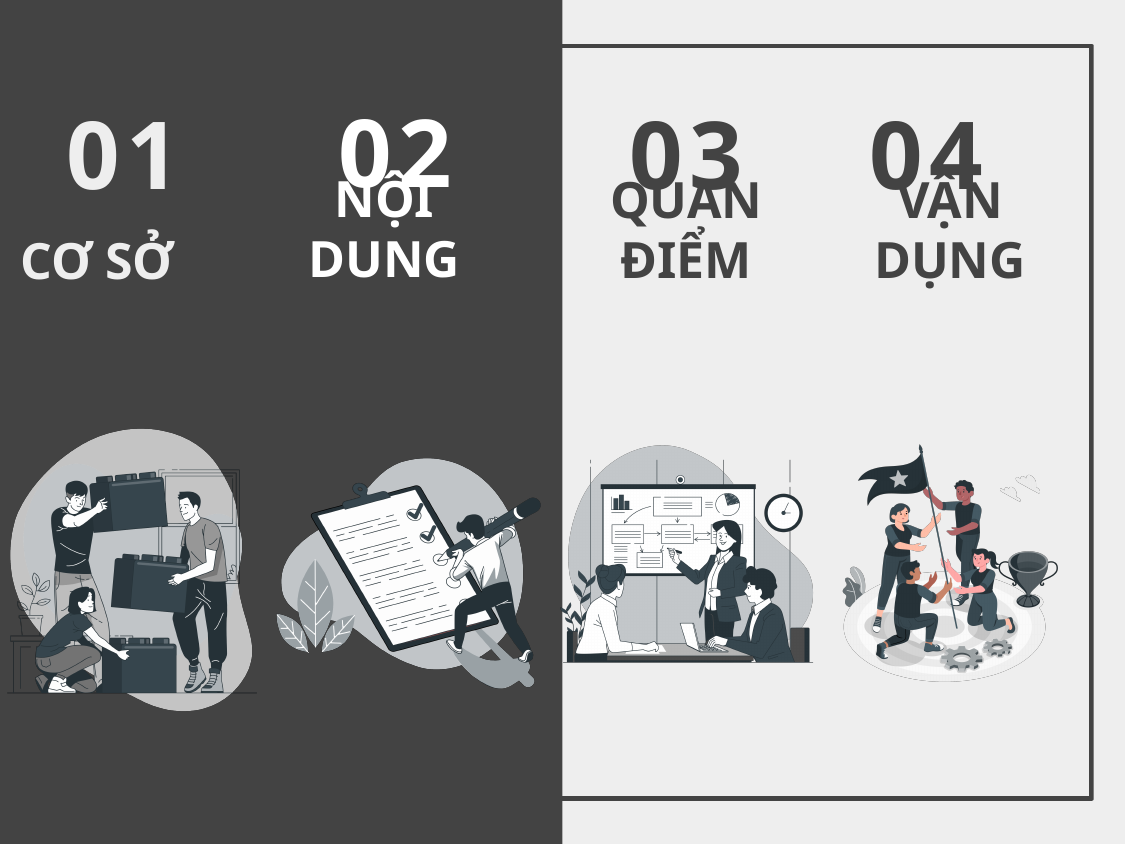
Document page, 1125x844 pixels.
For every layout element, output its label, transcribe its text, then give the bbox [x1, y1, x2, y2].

title 01 [9, 85, 238, 220]
text_box 04 [812, 85, 1040, 169]
title 02 [281, 83, 510, 218]
title 03 [572, 85, 800, 220]
text_box CƠ SỞ [0, 218, 214, 304]
title QUAN ĐIỂM [545, 198, 809, 300]
title NỘI DUNG [246, 274, 522, 359]
text_box VẬN DỤNG [809, 169, 1091, 300]
picture [0, 410, 1076, 735]
